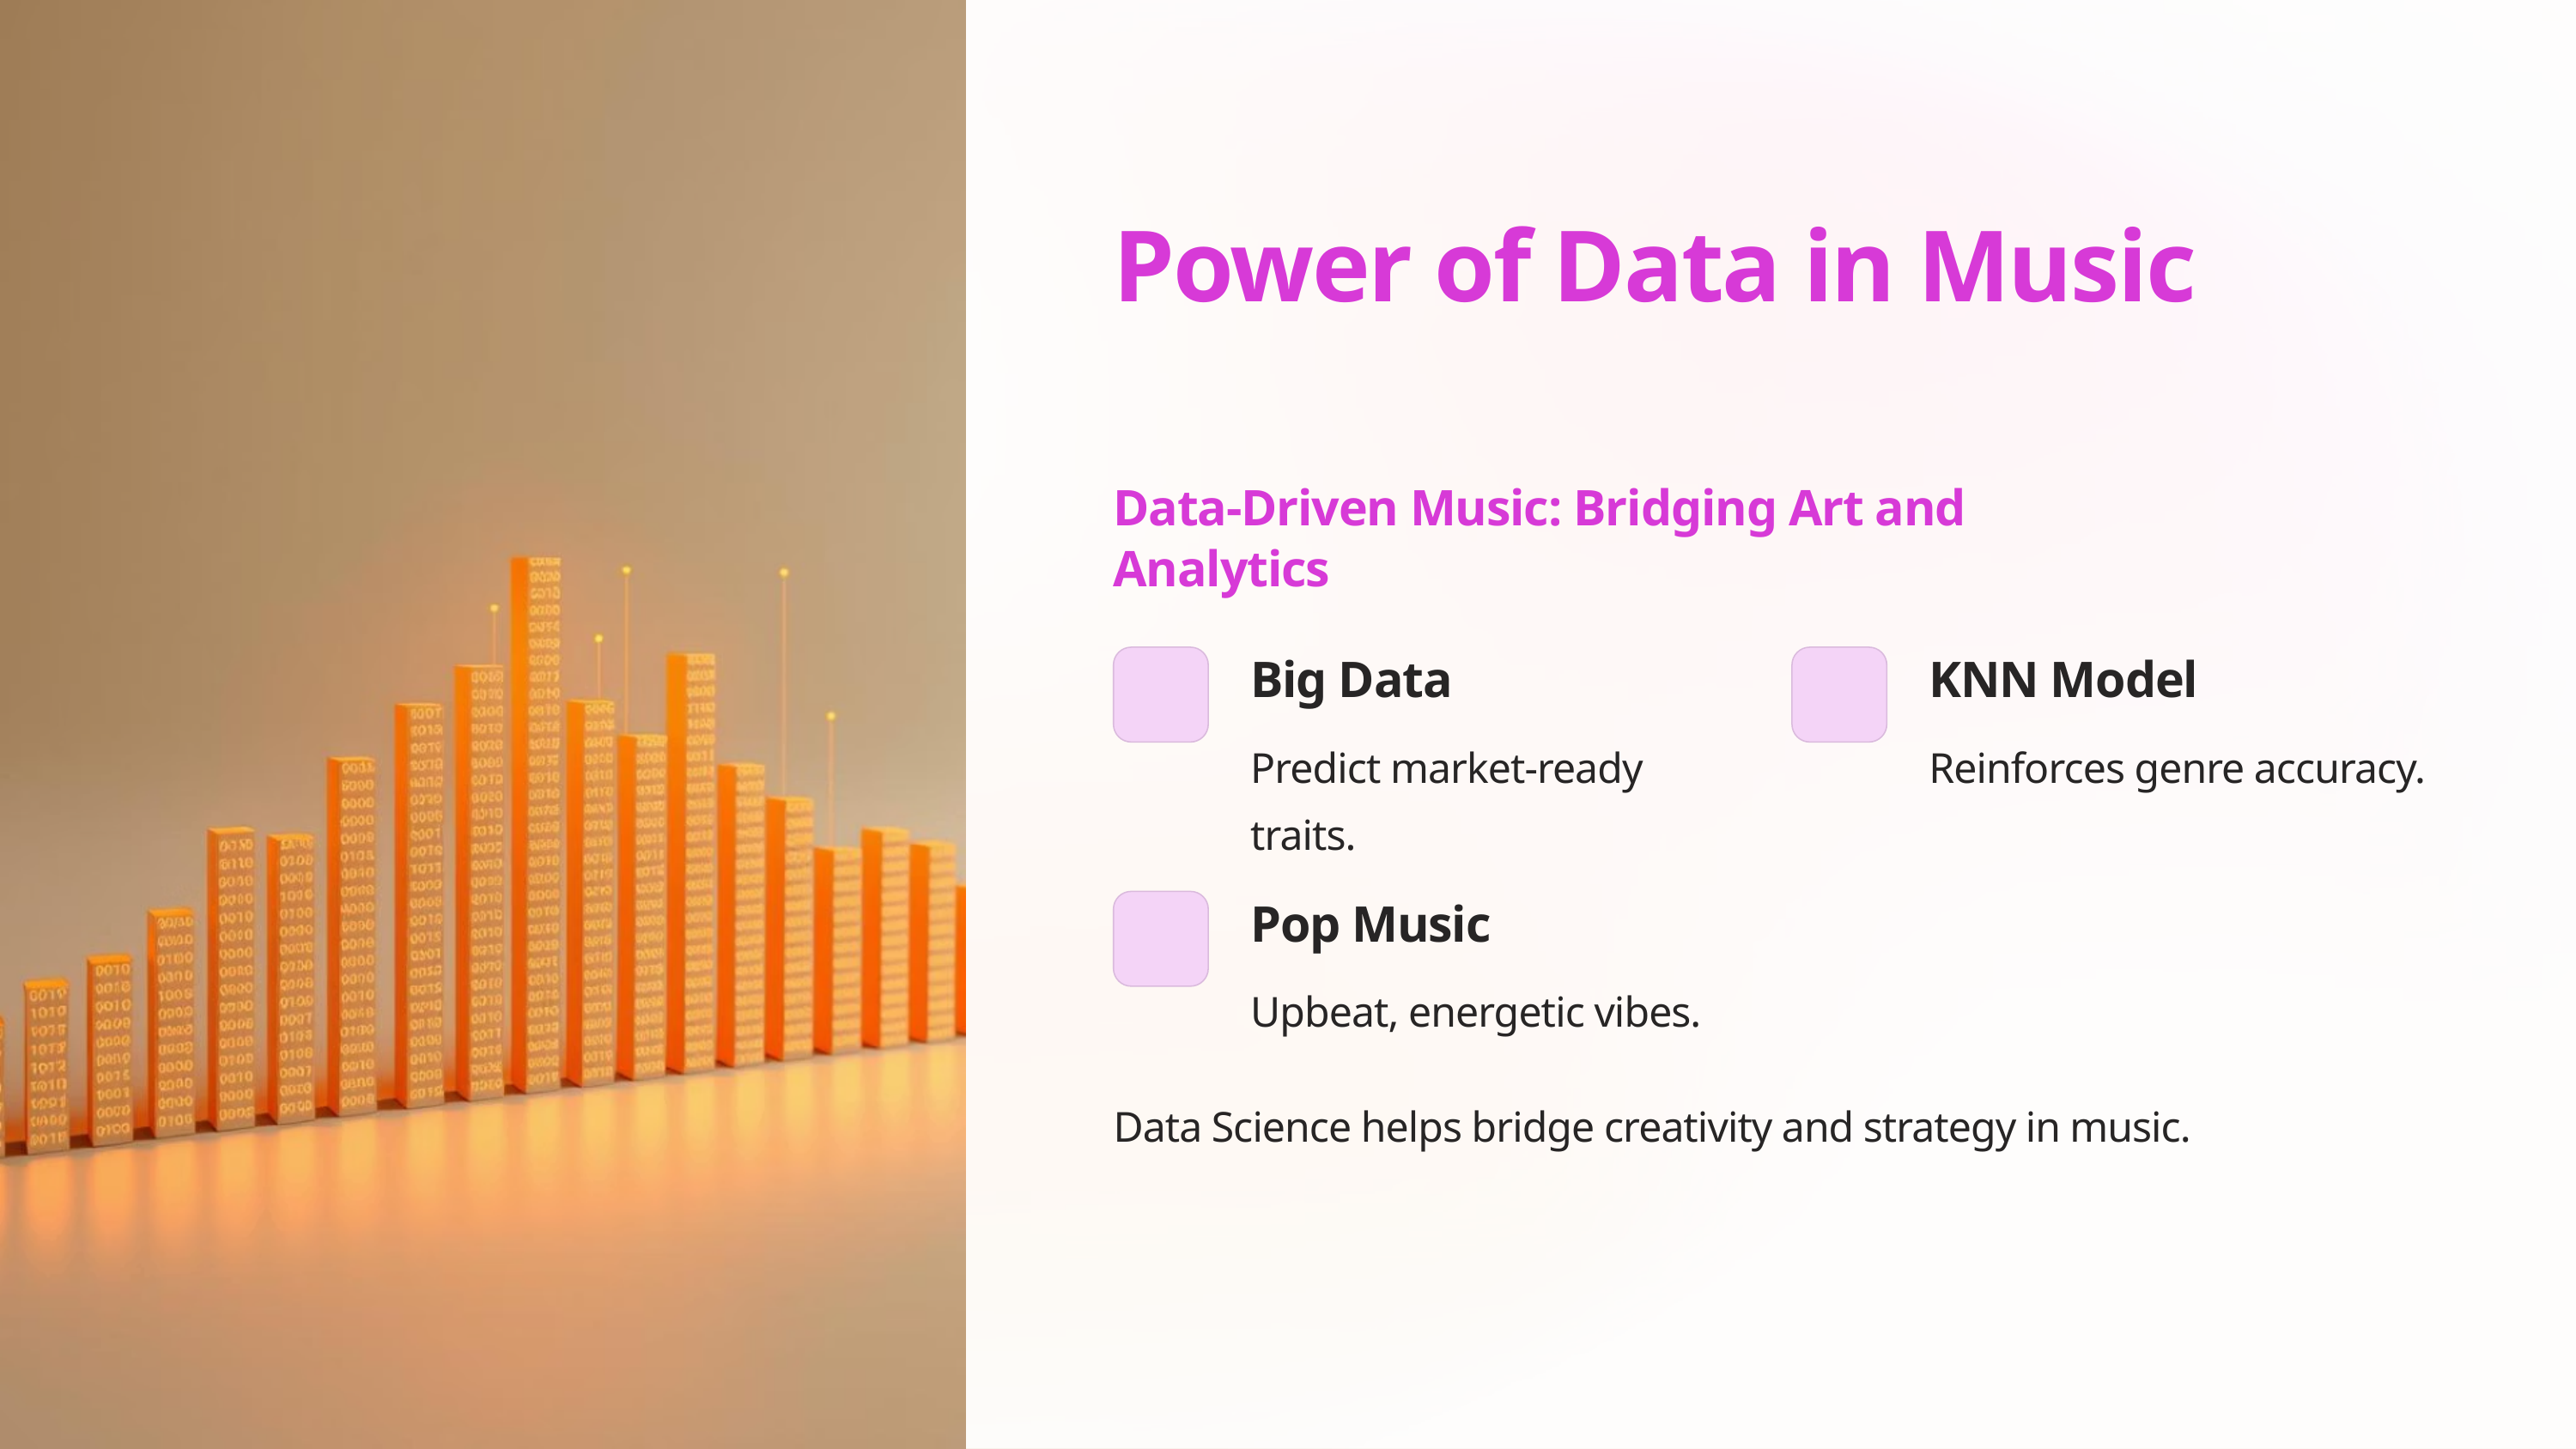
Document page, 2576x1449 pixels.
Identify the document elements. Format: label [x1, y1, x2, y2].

text_box [1112, 890, 1210, 987]
text_box [1790, 646, 1888, 743]
text_box [1249, 891, 1747, 954]
text_box [0, 0, 2576, 1449]
text_box [1249, 734, 1751, 803]
text_box [1929, 646, 2426, 710]
text_box [1113, 197, 2319, 412]
text_box [1113, 1093, 2429, 1161]
text_box [1113, 474, 2107, 537]
text_box [1249, 646, 1747, 710]
text_box [1249, 978, 2429, 1046]
text_box [1112, 646, 1210, 743]
text_box [1929, 734, 2429, 803]
